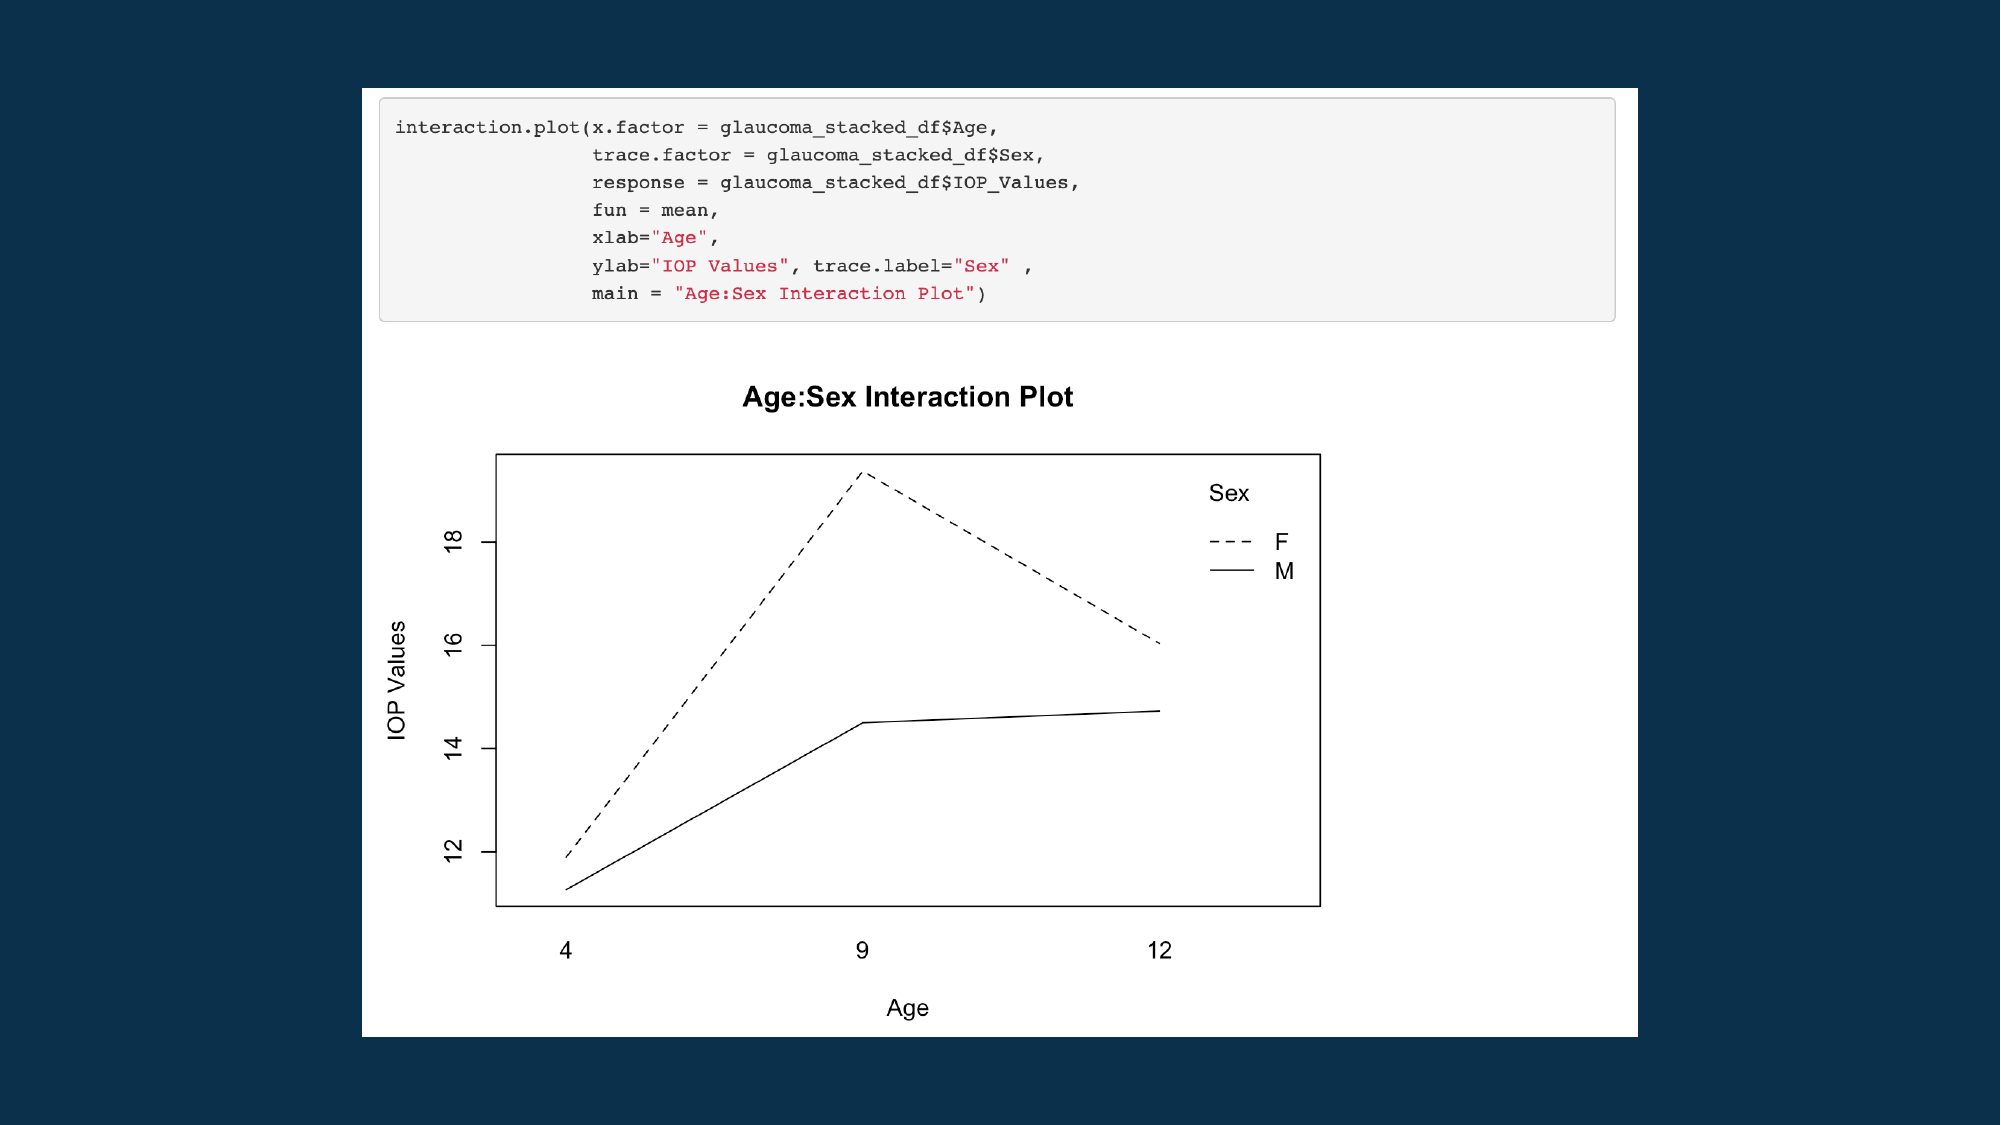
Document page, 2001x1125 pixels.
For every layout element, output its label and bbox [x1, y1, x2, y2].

picture [361, 87, 1638, 1038]
